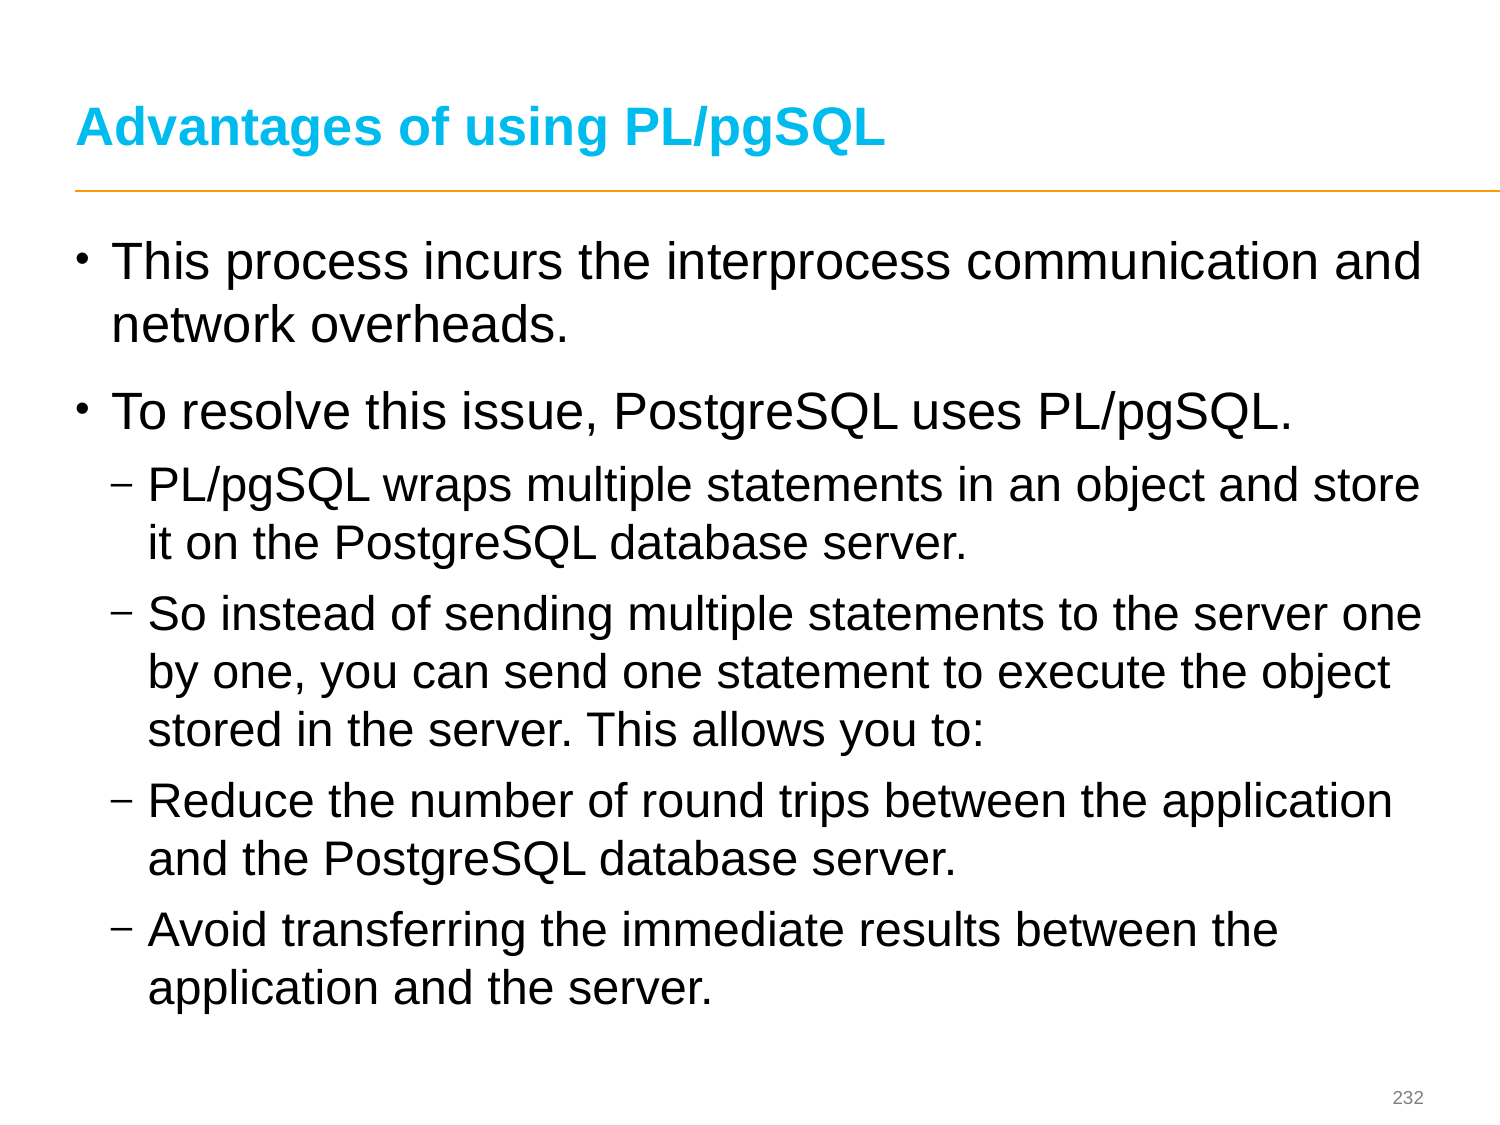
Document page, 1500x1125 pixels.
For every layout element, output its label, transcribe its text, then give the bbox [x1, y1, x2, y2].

title Advantages of using PL/pgSQL [75, 27, 1422, 157]
list This process incurs the interprocess communication and network overheads. To resolve this issue, PostgreSQL uses PL/pgSQL. PL/pgSQL wraps multiple statements in an object and store it on the PostgreSQL database server. So instead of sending multiple statements to the server one by one, you can send one statement to execute the object stored in the server. This allows you to: Reduce the number of round trips between the application and the PostgreSQL database server. Avoid transferring the immediate results between the application and the server. [75, 226, 1425, 1018]
